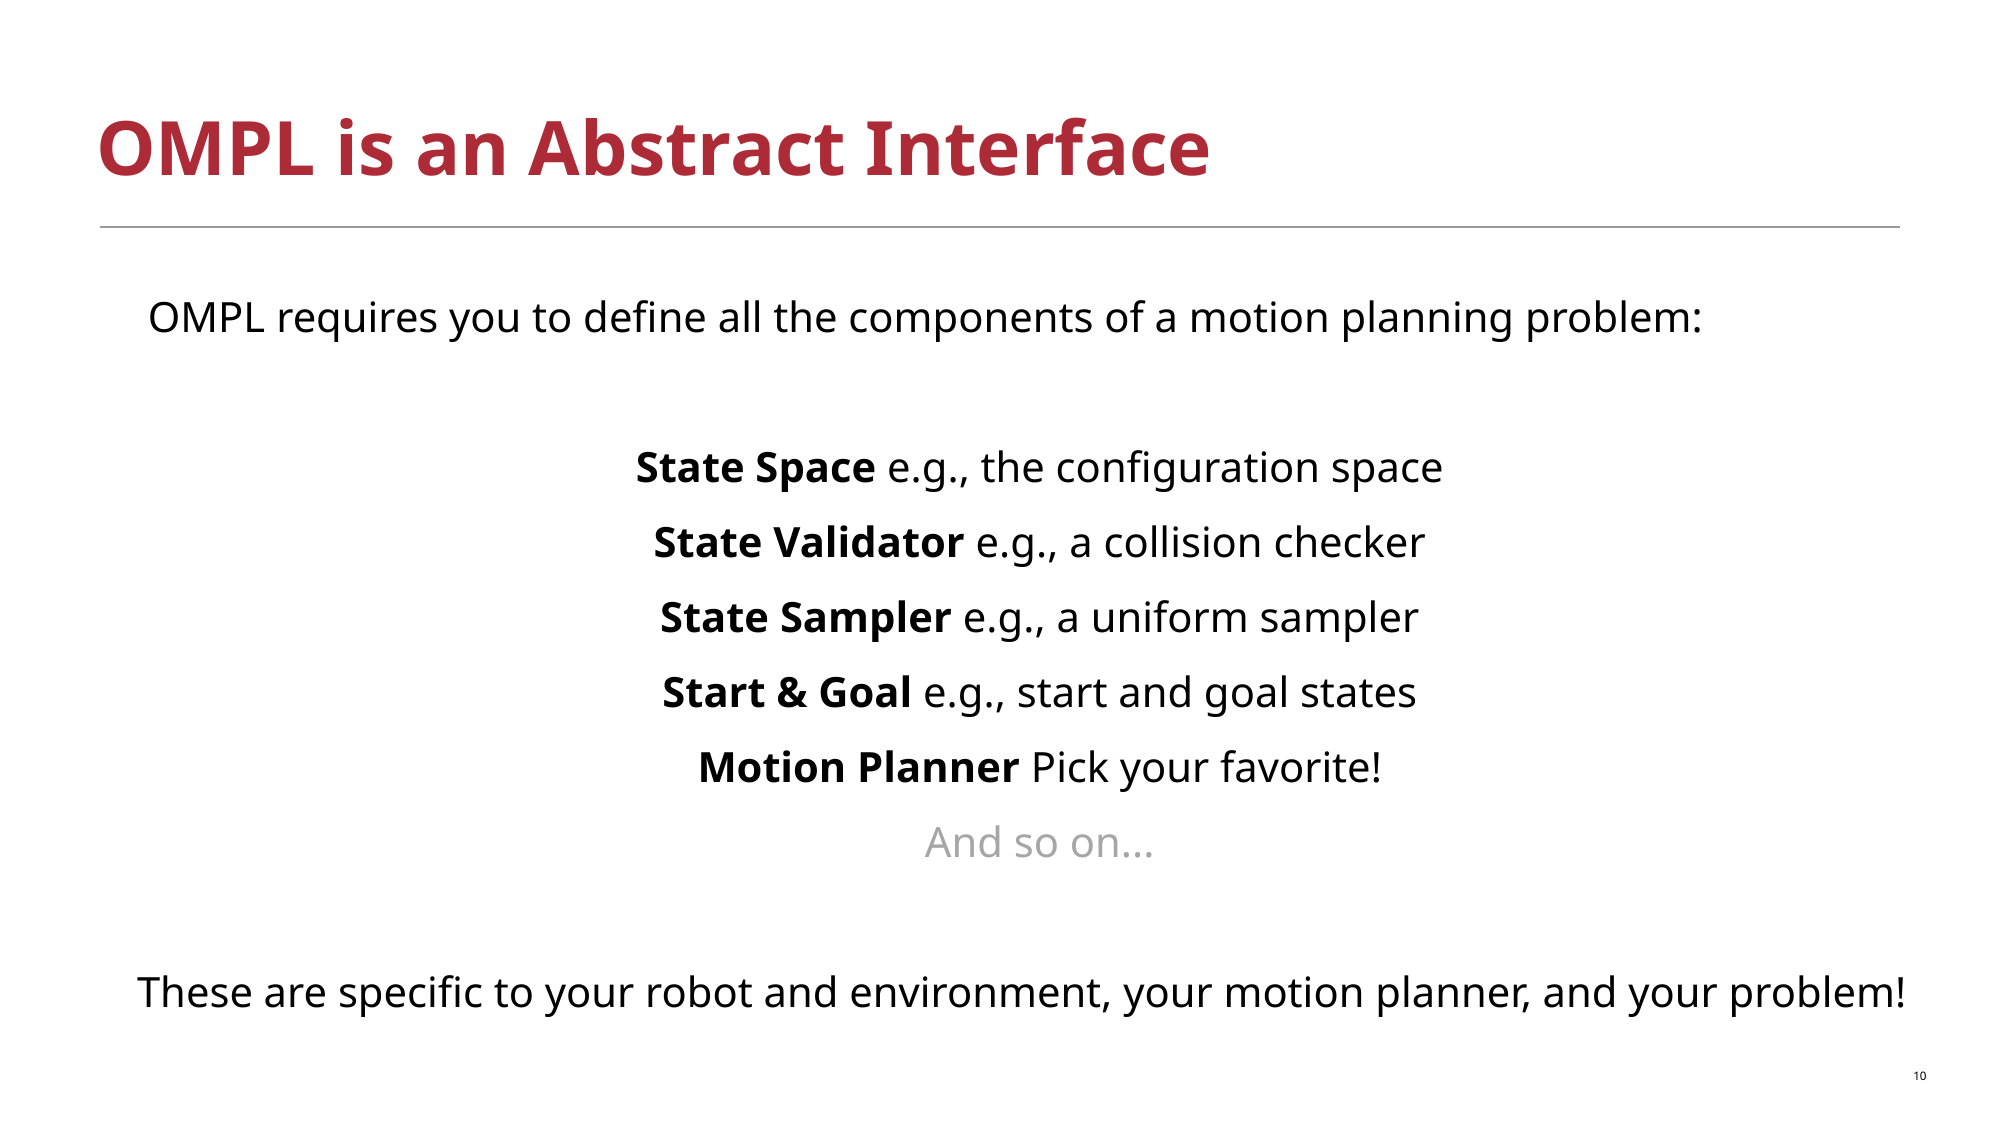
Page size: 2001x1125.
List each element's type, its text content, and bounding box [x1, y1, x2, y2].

title OMPL is an Abstract Interface [87, 37, 1913, 200]
slide_number 10 [1902, 1060, 1936, 1092]
text_box OMPL requires you to define all the components of a motion planning problem: State Space e.g., the configuration space State Validator e.g., a collision checker State Sampler e.g., a uniform sampler Start & Goal e.g., start and goal states Motion Planner Pick your favorite! And so on... These are specific to your robot and environment, your motion planner, and your problem! [122, 258, 1947, 1024]
